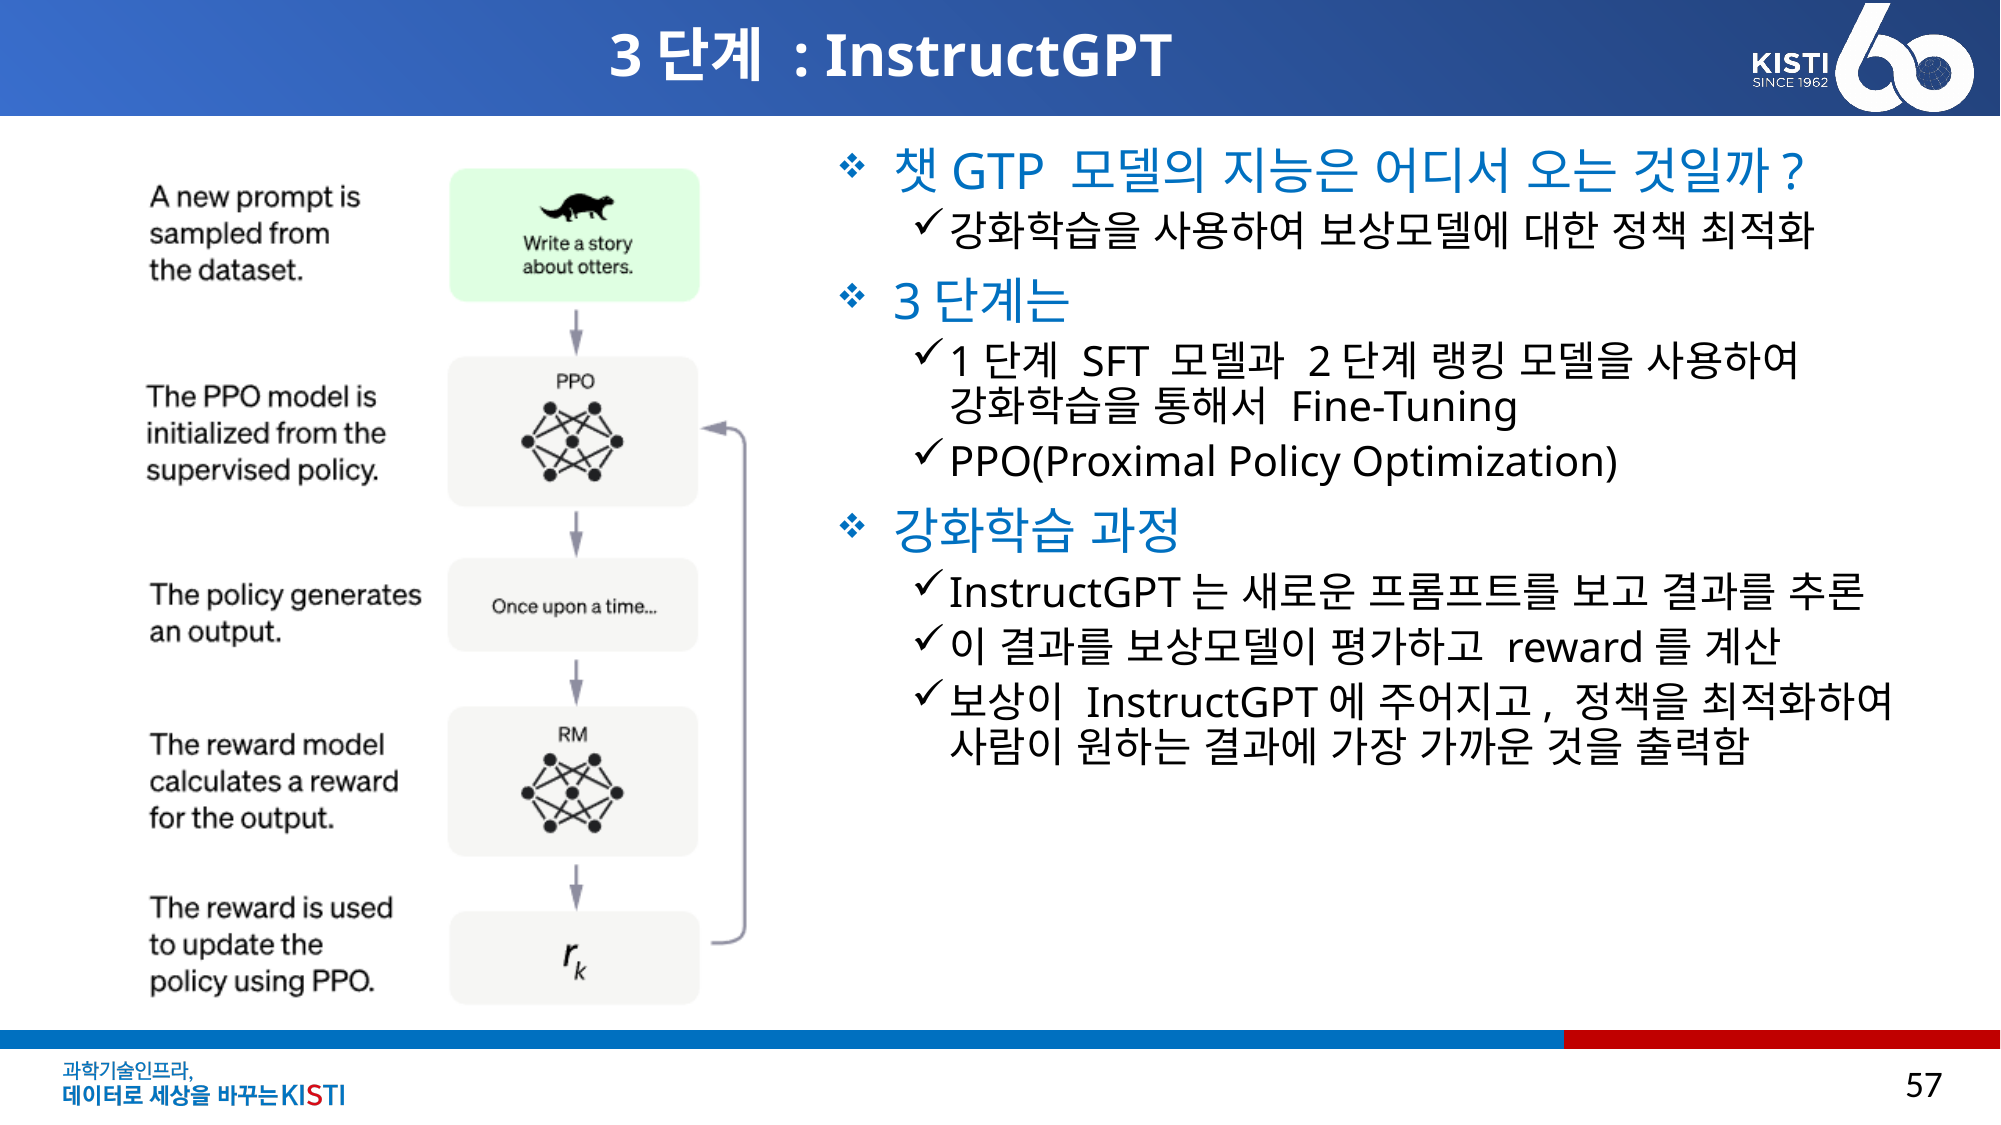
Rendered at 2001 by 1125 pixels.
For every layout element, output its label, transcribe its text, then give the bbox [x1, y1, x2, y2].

picture [135, 125, 775, 1022]
picture [63, 1061, 344, 1106]
list 챗GTP 모델의 지능은 어디서 오는 것일까? 강화학습을 사용하여 보상모델에 대한 정책 최적화 3단계는 1단계 SFT 모델과 2단계 랭킹 모델을 사용하여 강화학습을 통해서 Fine-Tuning PPO(Proximal Policy Optimization) 강화학습 과정 InstructGPT는 새로운 프롬프트를 보고 결과를 추론 이 결과를 보상모델이 평가하고 reward를 계산 보상이 InstructGPT에 주어지고, 정책을 최적화하여 사람이 원하는 결과에 가장 가까운 것을 출력함 [821, 138, 1958, 1009]
slide_number 57 [1605, 1053, 1958, 1113]
title 3단계 : InstructGPT [63, 0, 1720, 116]
picture [1753, 3, 1974, 112]
